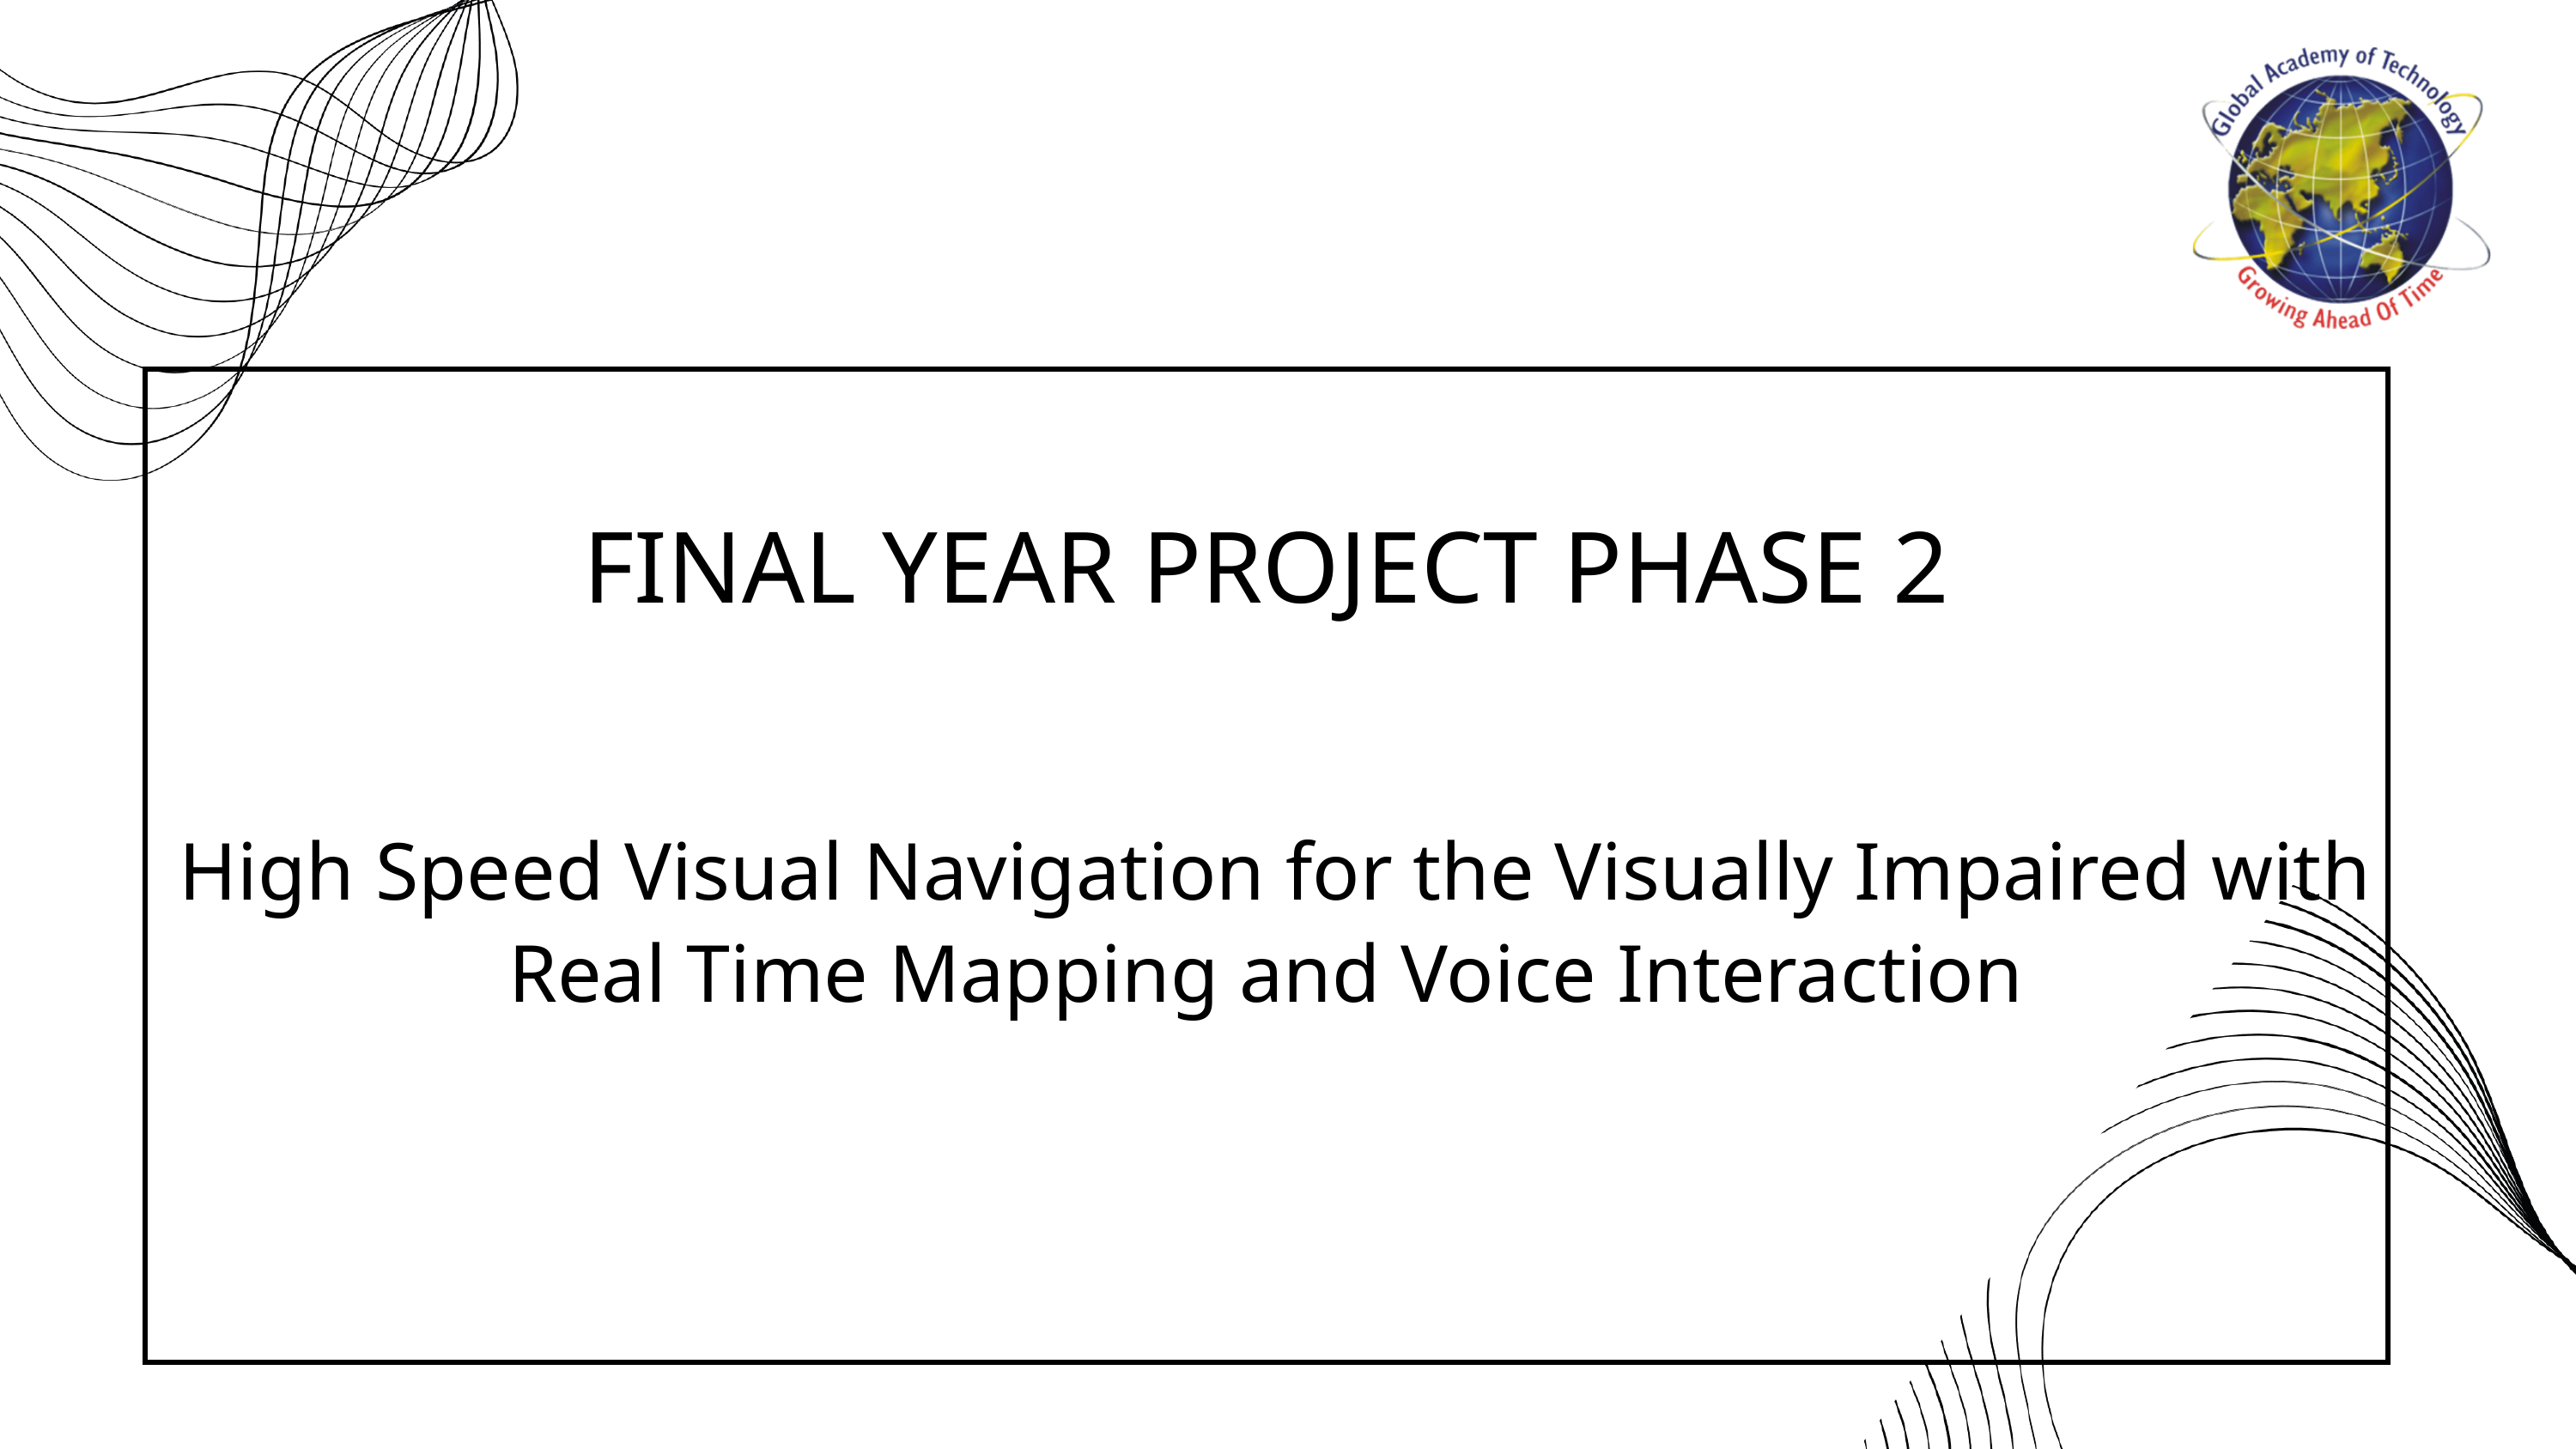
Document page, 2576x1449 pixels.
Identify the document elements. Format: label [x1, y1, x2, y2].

text_box [2192, 47, 2491, 329]
text_box [144, 368, 2389, 1363]
text_box [1857, 901, 2576, 1449]
text_box [0, 0, 781, 481]
